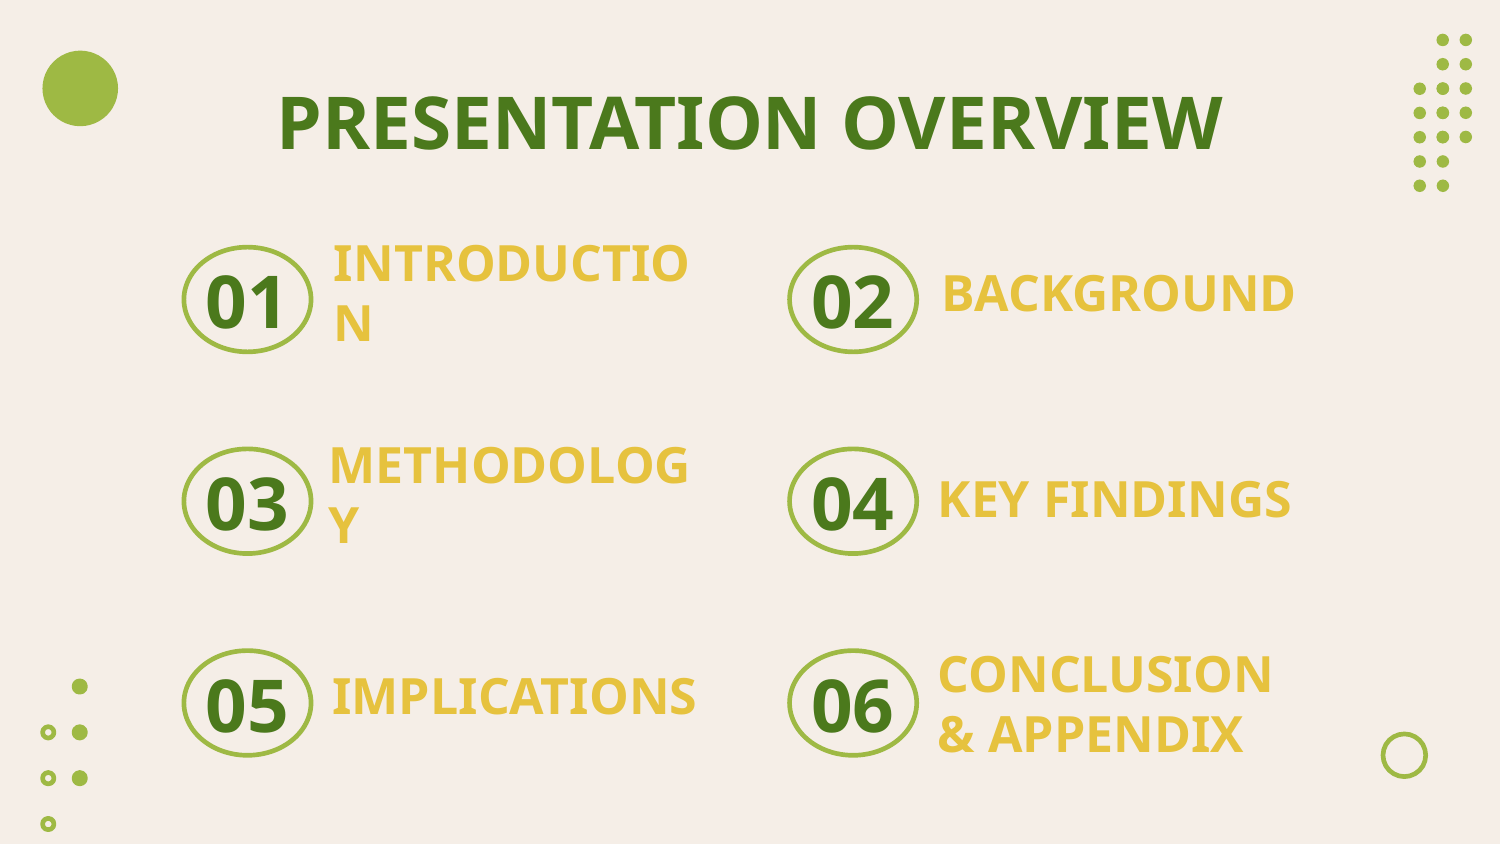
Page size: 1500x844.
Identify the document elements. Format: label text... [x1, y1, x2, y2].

title 02 [783, 259, 923, 340]
title KEY FINDINGS [922, 452, 1367, 542]
text_box [206, 448, 289, 461]
text_box [813, 542, 893, 554]
text_box [207, 542, 288, 554]
text_box [813, 744, 893, 756]
title METHODOLOGY [313, 448, 737, 538]
text_box [207, 340, 288, 352]
text_box [208, 744, 287, 756]
text_box [207, 247, 288, 259]
text_box [813, 650, 893, 662]
title 04 [783, 461, 923, 542]
title 05 [177, 662, 318, 744]
title CONCLUSION & APPENDIX [922, 658, 1296, 748]
title 01 [177, 259, 318, 340]
text_box [812, 448, 894, 461]
text_box [812, 247, 894, 259]
title INTRODUCTION [319, 247, 738, 336]
text_box [812, 340, 894, 352]
title PRESENTATION OVERVIEW [118, 72, 1382, 167]
title 03 [177, 461, 318, 542]
title BACKGROUND [926, 247, 1363, 336]
text_box [207, 650, 288, 662]
title IMPLICATIONS [317, 650, 722, 740]
title 06 [783, 662, 923, 744]
